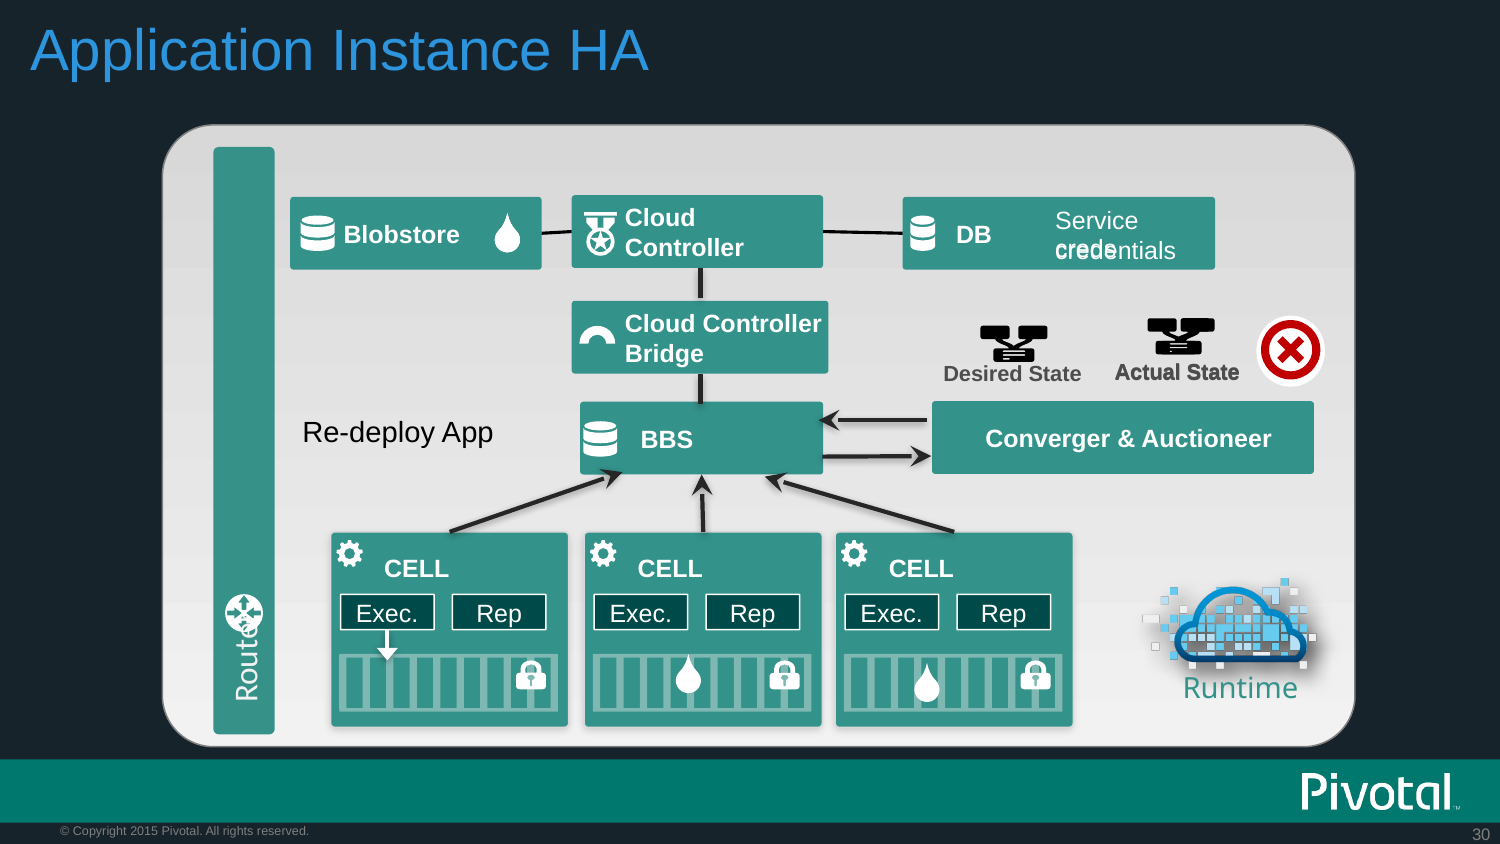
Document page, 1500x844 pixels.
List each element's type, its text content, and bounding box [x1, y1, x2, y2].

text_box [834, 531, 1074, 728]
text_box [764, 476, 955, 533]
text_box [583, 421, 618, 457]
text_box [1097, 318, 1257, 393]
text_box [902, 196, 1216, 270]
text_box Exec. [340, 594, 435, 630]
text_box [571, 194, 824, 269]
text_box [592, 653, 812, 712]
title Application Instance HA [30, 20, 1410, 96]
text_box Exec. [594, 594, 688, 630]
text_box BBS [580, 401, 824, 475]
text_box Rep [452, 594, 546, 630]
text_box Blobstore [290, 196, 542, 270]
text_box Rep [706, 594, 800, 630]
picture [1302, 773, 1460, 810]
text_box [1256, 315, 1326, 385]
text_box [225, 594, 263, 633]
text_box Re-deploy App [287, 406, 517, 456]
text_box Router [213, 146, 275, 735]
text_box [162, 124, 1355, 747]
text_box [339, 653, 559, 712]
text_box [494, 213, 520, 253]
text_box CELL [584, 531, 823, 728]
text_box Runtime [1182, 682, 1299, 705]
text_box [334, 537, 365, 569]
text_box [449, 471, 623, 532]
text_box CELL [330, 531, 569, 728]
picture [1139, 574, 1320, 673]
text_box [300, 215, 335, 251]
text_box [926, 325, 1092, 395]
text_box [588, 541, 619, 569]
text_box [571, 300, 829, 374]
text_box Converger & Auctioneer [932, 401, 1314, 474]
